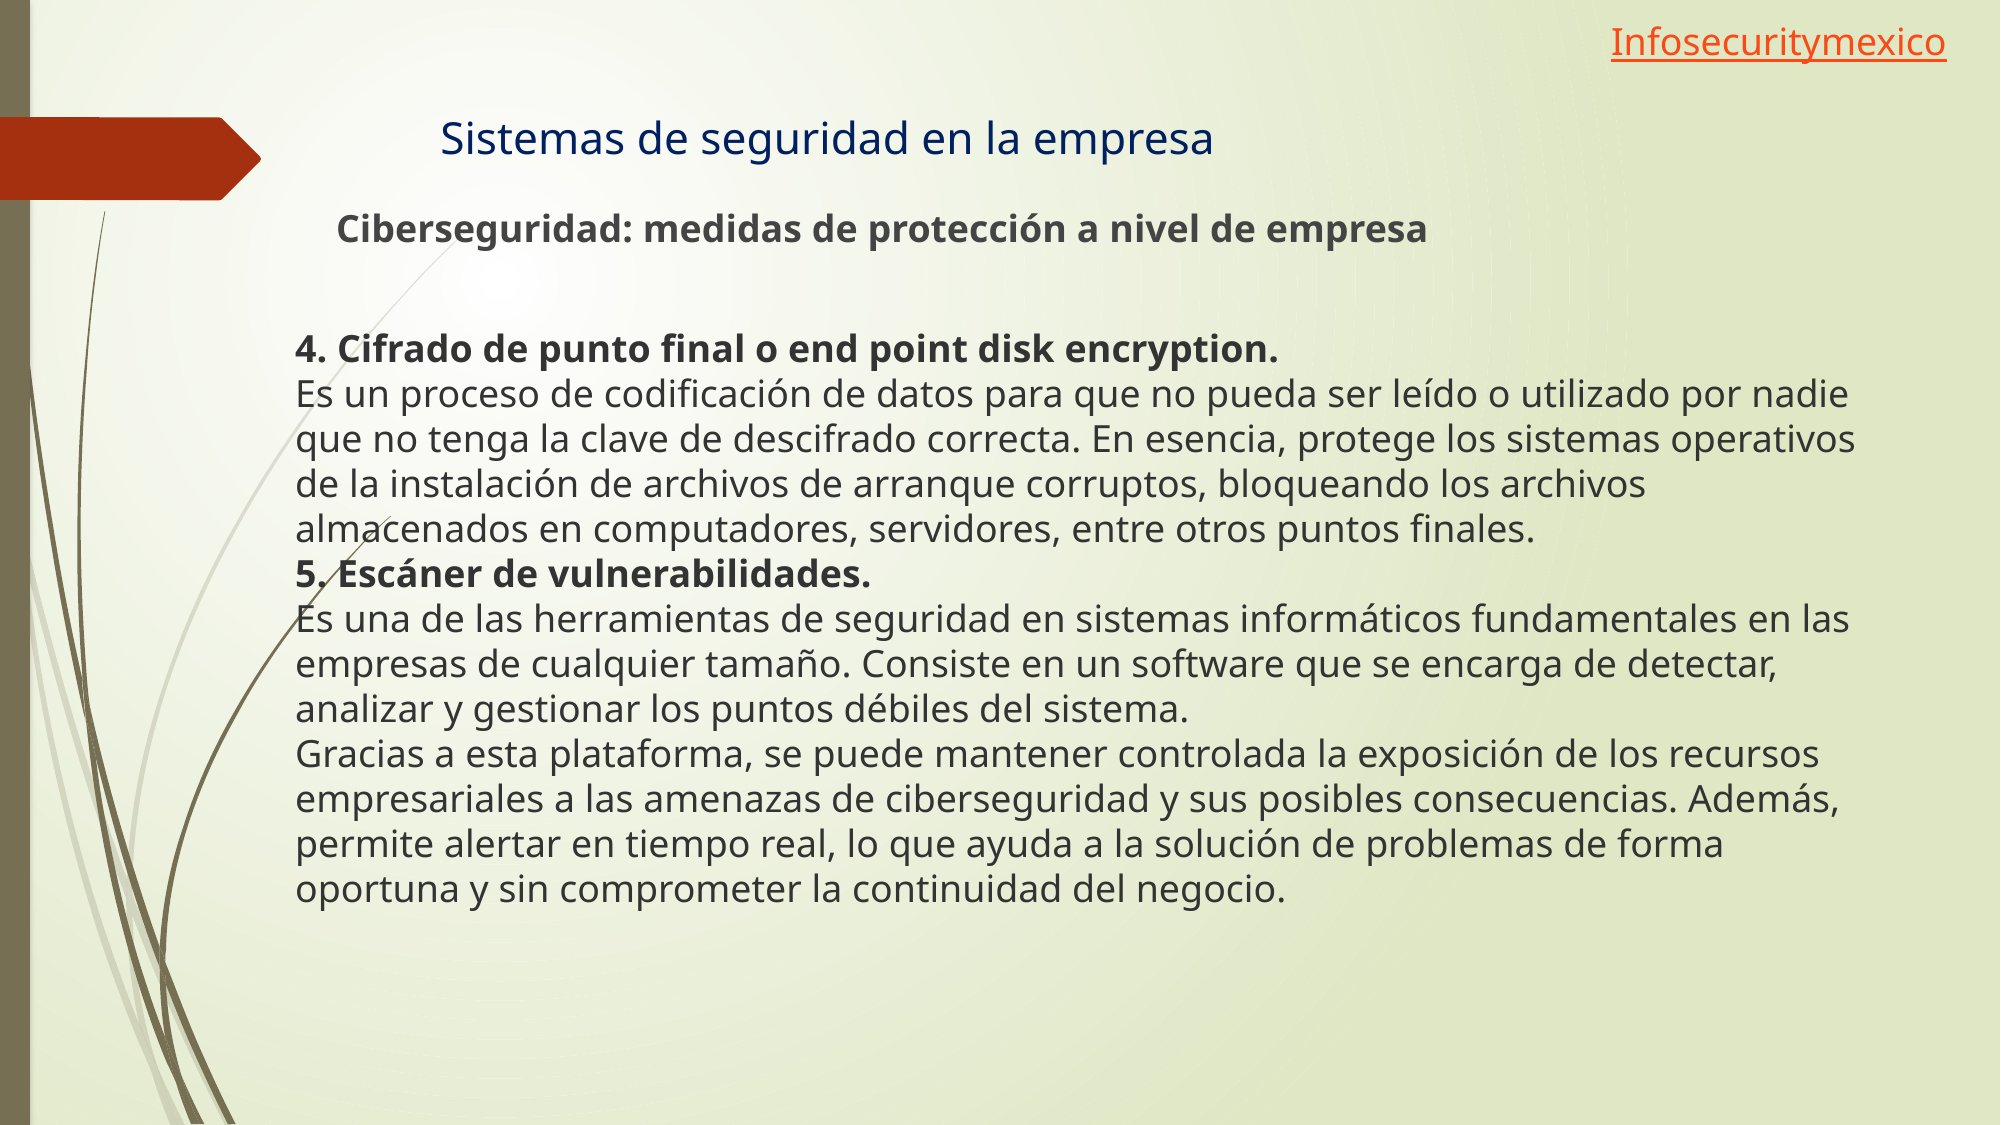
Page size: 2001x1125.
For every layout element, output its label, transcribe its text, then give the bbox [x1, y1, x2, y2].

text_box Infosecuritymexico [1596, 10, 1962, 77]
text_box Sistemas de seguridad en la empresa [425, 102, 1506, 172]
text_box 4. Cifrado de punto final o end point disk encryption. Es un proceso de codificación de datos para que no pueda ser leído o utilizado por nadie que no tenga la clave de descifrado correcta. En esencia, protege los sistemas operativos de la instalación de archivos de arranque corruptos, bloqueando los archivos almacenados en computadores, servidores, entre otros puntos finales. 5. Escáner de vulnerabilidades. Es una de las herramientas de seguridad en sistemas informáticos fundamentales en las empresas de cualquier tamaño. Consiste en un software que se encarga de detectar, analizar y gestionar los puntos débiles del sistema. Gracias a esta plataforma, se puede mantener controlada la exposición de los recursos empresariales a las amenazas de ciberseguridad y sus posibles consecuencias. Además, permite alertar en tiempo real, lo que ayuda a la solución de problemas de forma oportuna y sin comprometer la continuidad del negocio. [280, 317, 1874, 918]
text_box Ciberseguridad: medidas de protección a nivel de empresa [321, 197, 1560, 258]
